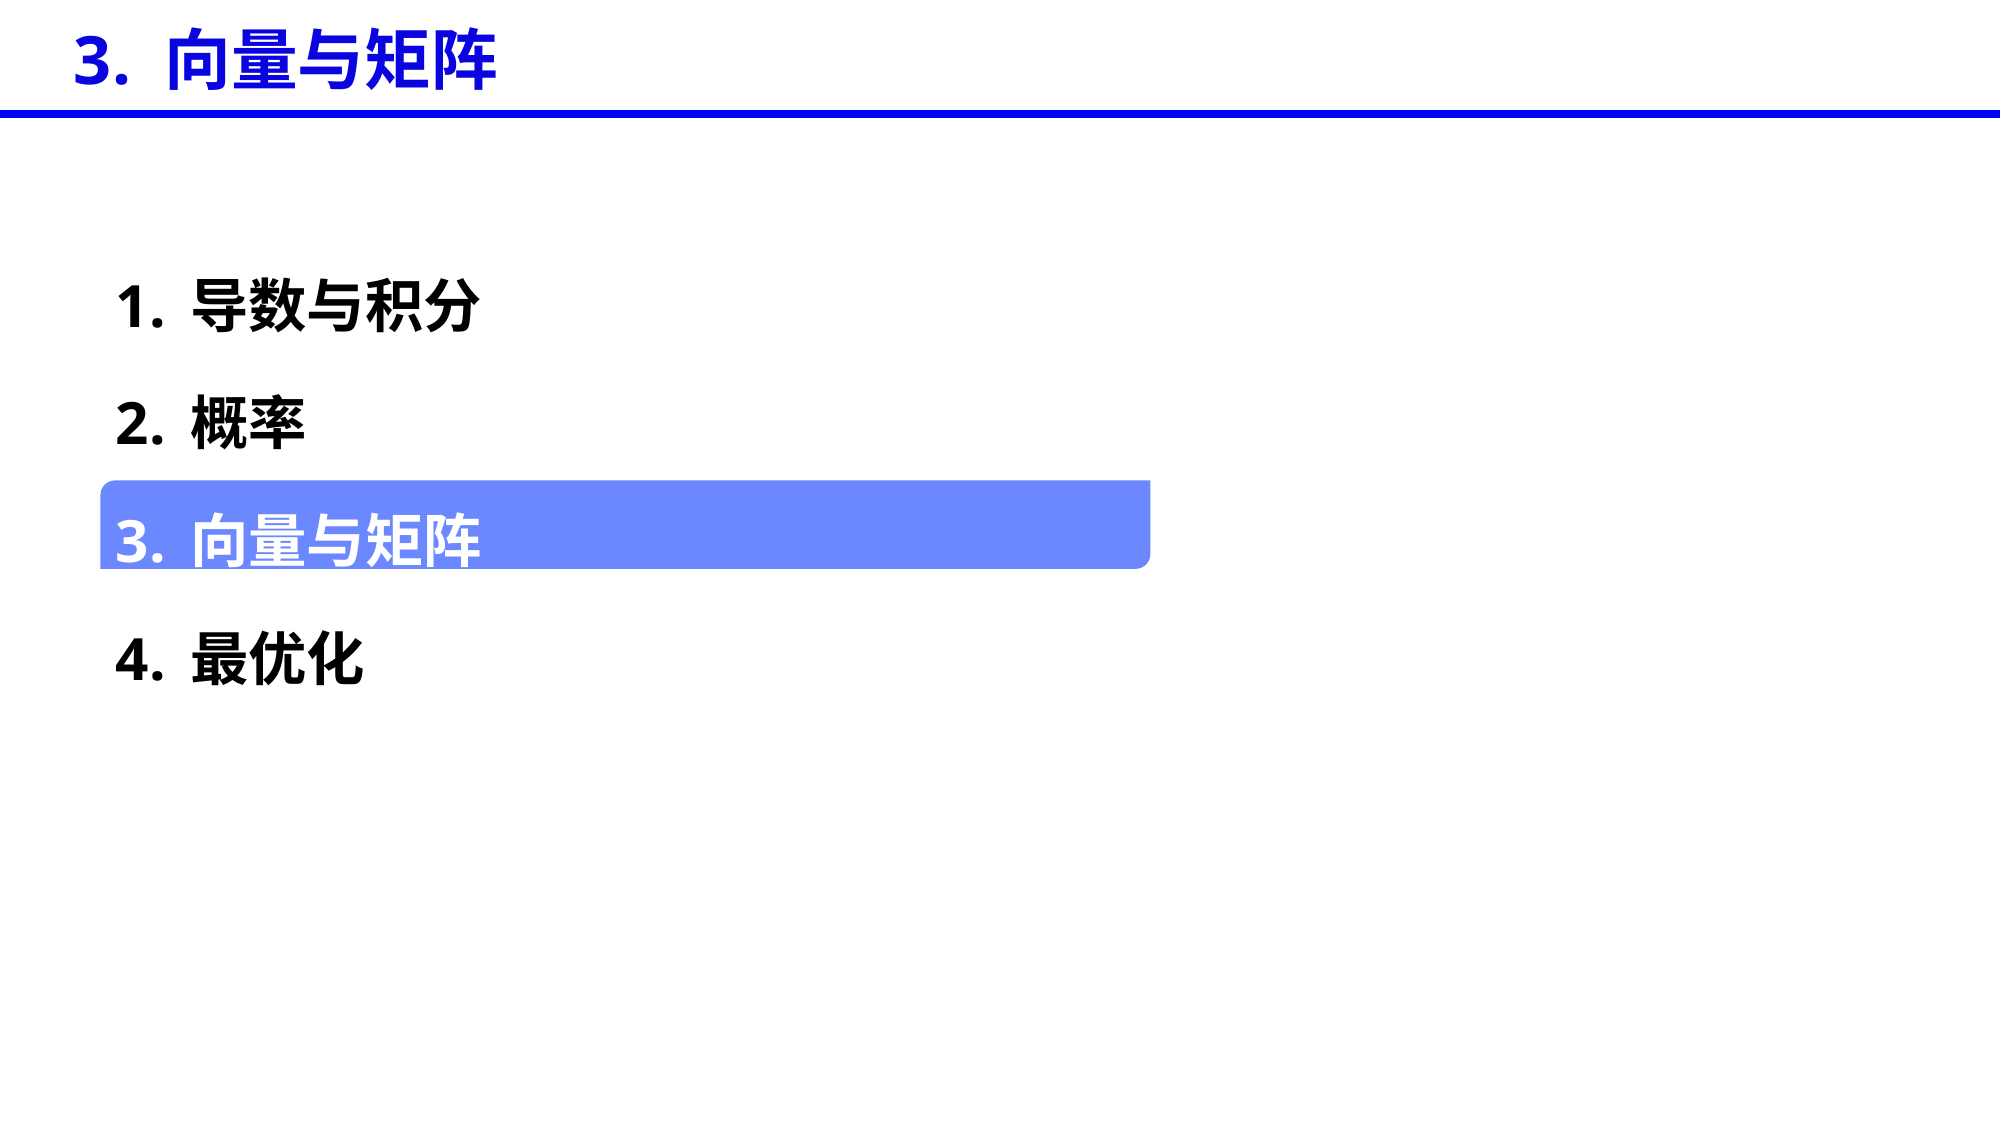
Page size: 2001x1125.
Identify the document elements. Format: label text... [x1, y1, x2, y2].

text_box 3. 向量与矩阵 [59, 10, 1308, 106]
text_box 导数与积分 概率 向量与矩阵 最优化 [100, 226, 1955, 699]
